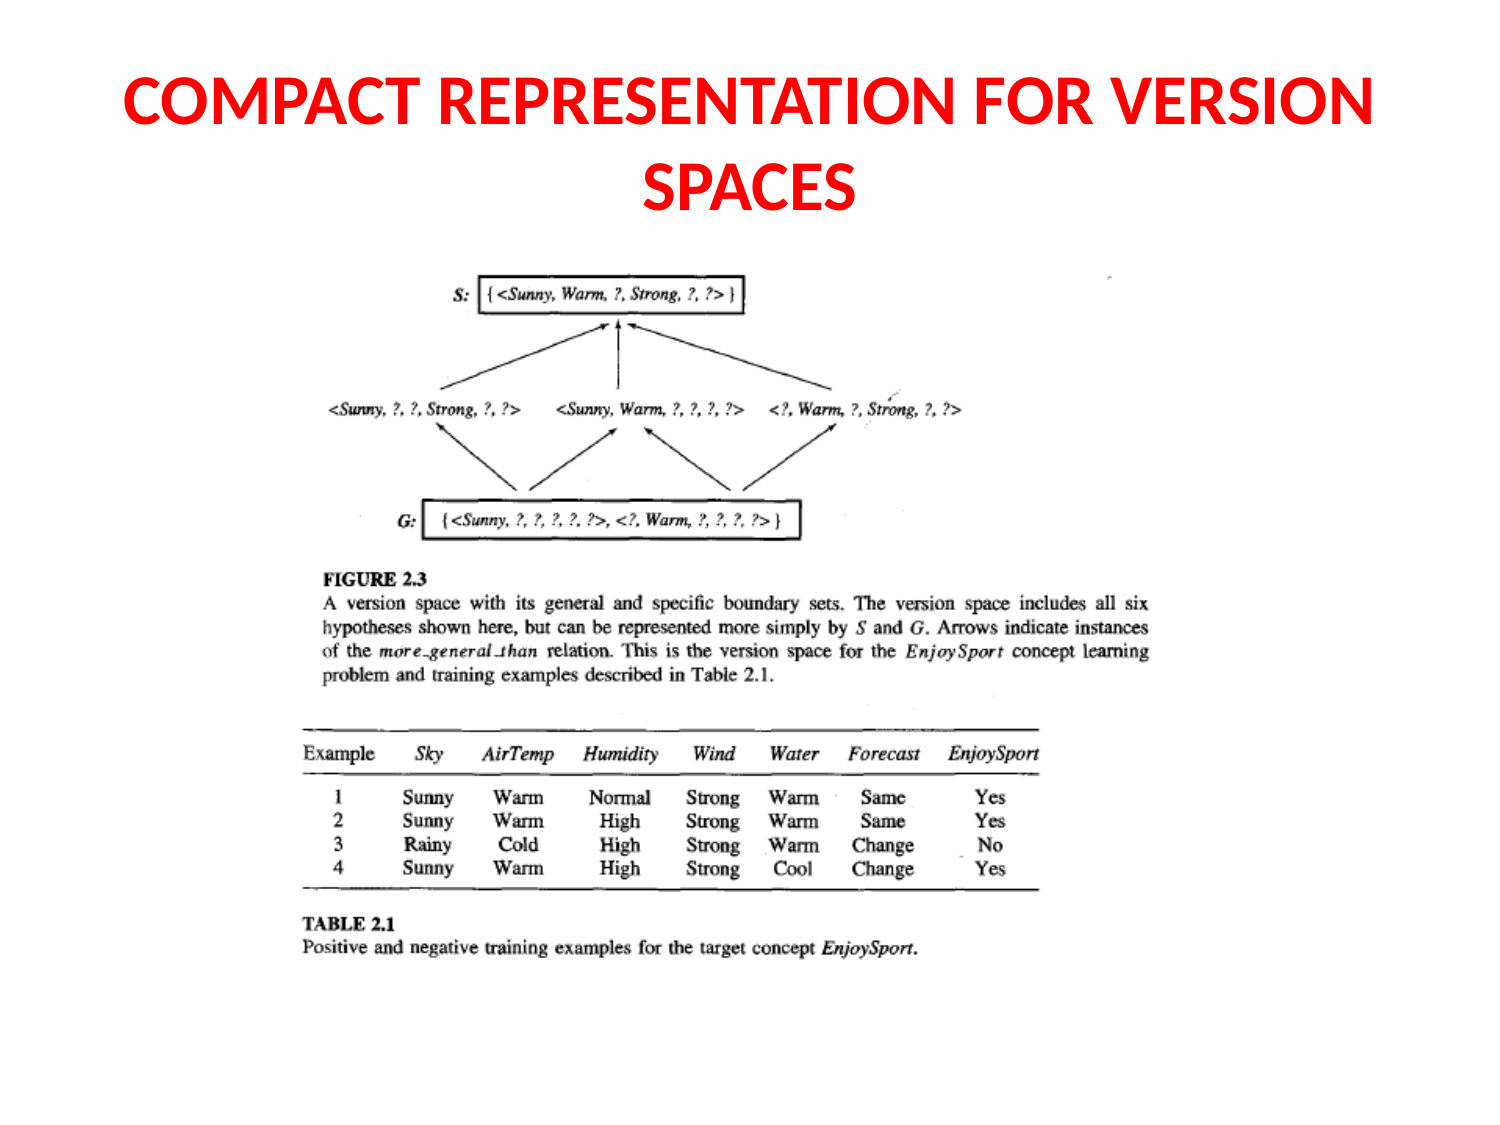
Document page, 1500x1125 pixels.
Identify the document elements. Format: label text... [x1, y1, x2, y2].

title COMPACT REPRESENTATION FOR VERSION SPACES [75, 45, 1425, 233]
picture [277, 255, 1188, 969]
